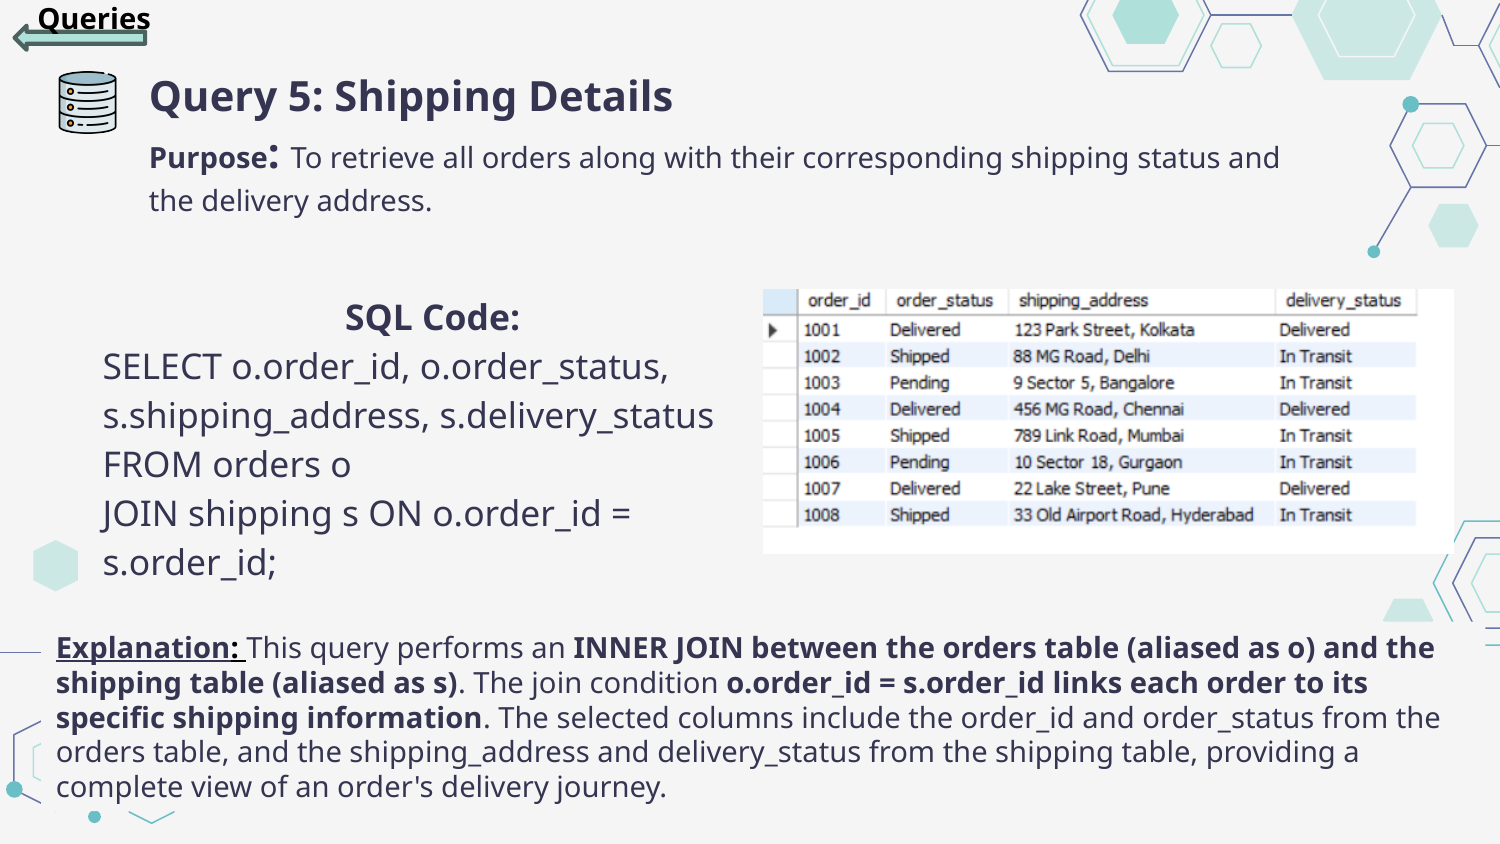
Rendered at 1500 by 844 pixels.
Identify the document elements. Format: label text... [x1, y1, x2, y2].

text_box Queries [22, 0, 176, 43]
text_box Explanation: This query performs an INNER JOIN between the orders table (aliased as o) and the shipping table (aliased as s). The join condition o.order_id = s.order_id links each order to its specific shipping information. The selected columns include the order_id and order_status from the orders table, and the shipping_address and delivery_status from the shipping table, providing a complete view of an order's delivery journey. [41, 621, 1486, 812]
picture [763, 289, 1454, 555]
subtitle Query 5: Shipping Details Purpose: To retrieve all orders along with their corresponding shipping status and the delivery address. [133, 72, 1337, 233]
subtitle SQL Code: SELECT o.order_id, o.order_status, s.shipping_address, s.delivery_status FROM orders o JOIN shipping s ON o.order_id = s.order_id; [87, 274, 778, 538]
picture [56, 71, 119, 134]
text_box [12, 27, 148, 52]
